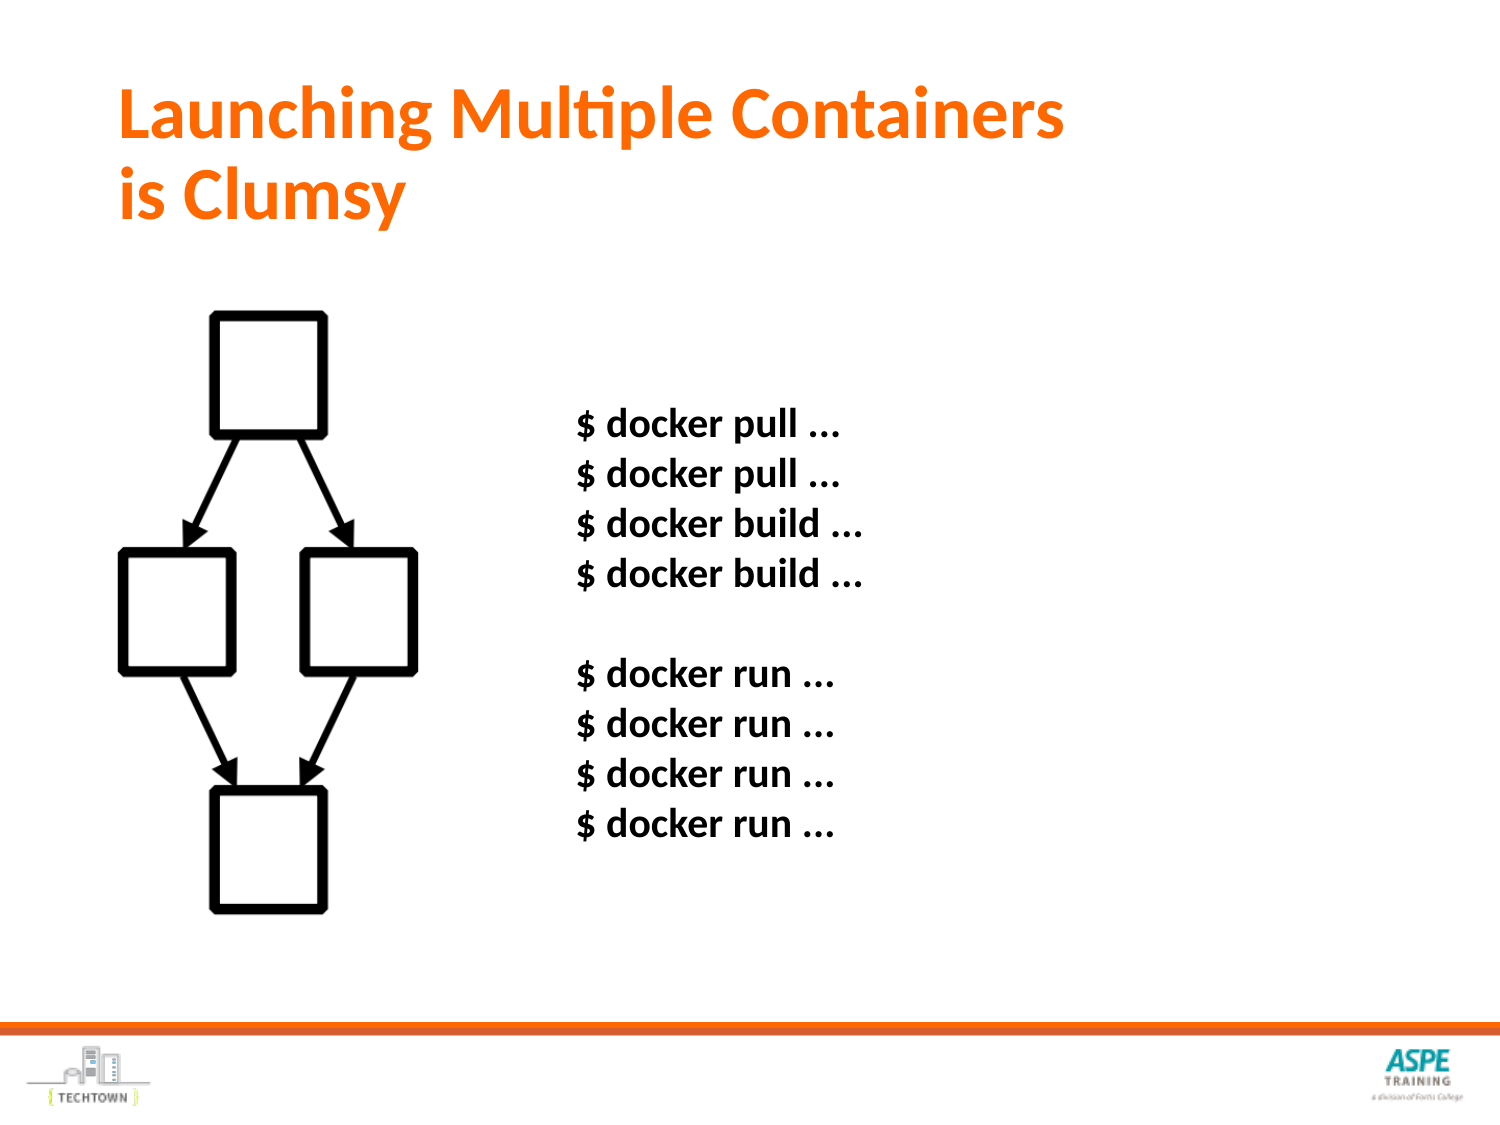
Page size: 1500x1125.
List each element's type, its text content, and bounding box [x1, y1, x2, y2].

text_box $ docker pull ... $ docker pull ... $ docker build ... $ docker build ... $ docker run ... $ docker run ... $ docker run ... $ docker run ... [561, 388, 1248, 813]
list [49, 262, 561, 930]
title Launching Multiple Containers is Clumsy [103, 59, 1397, 250]
